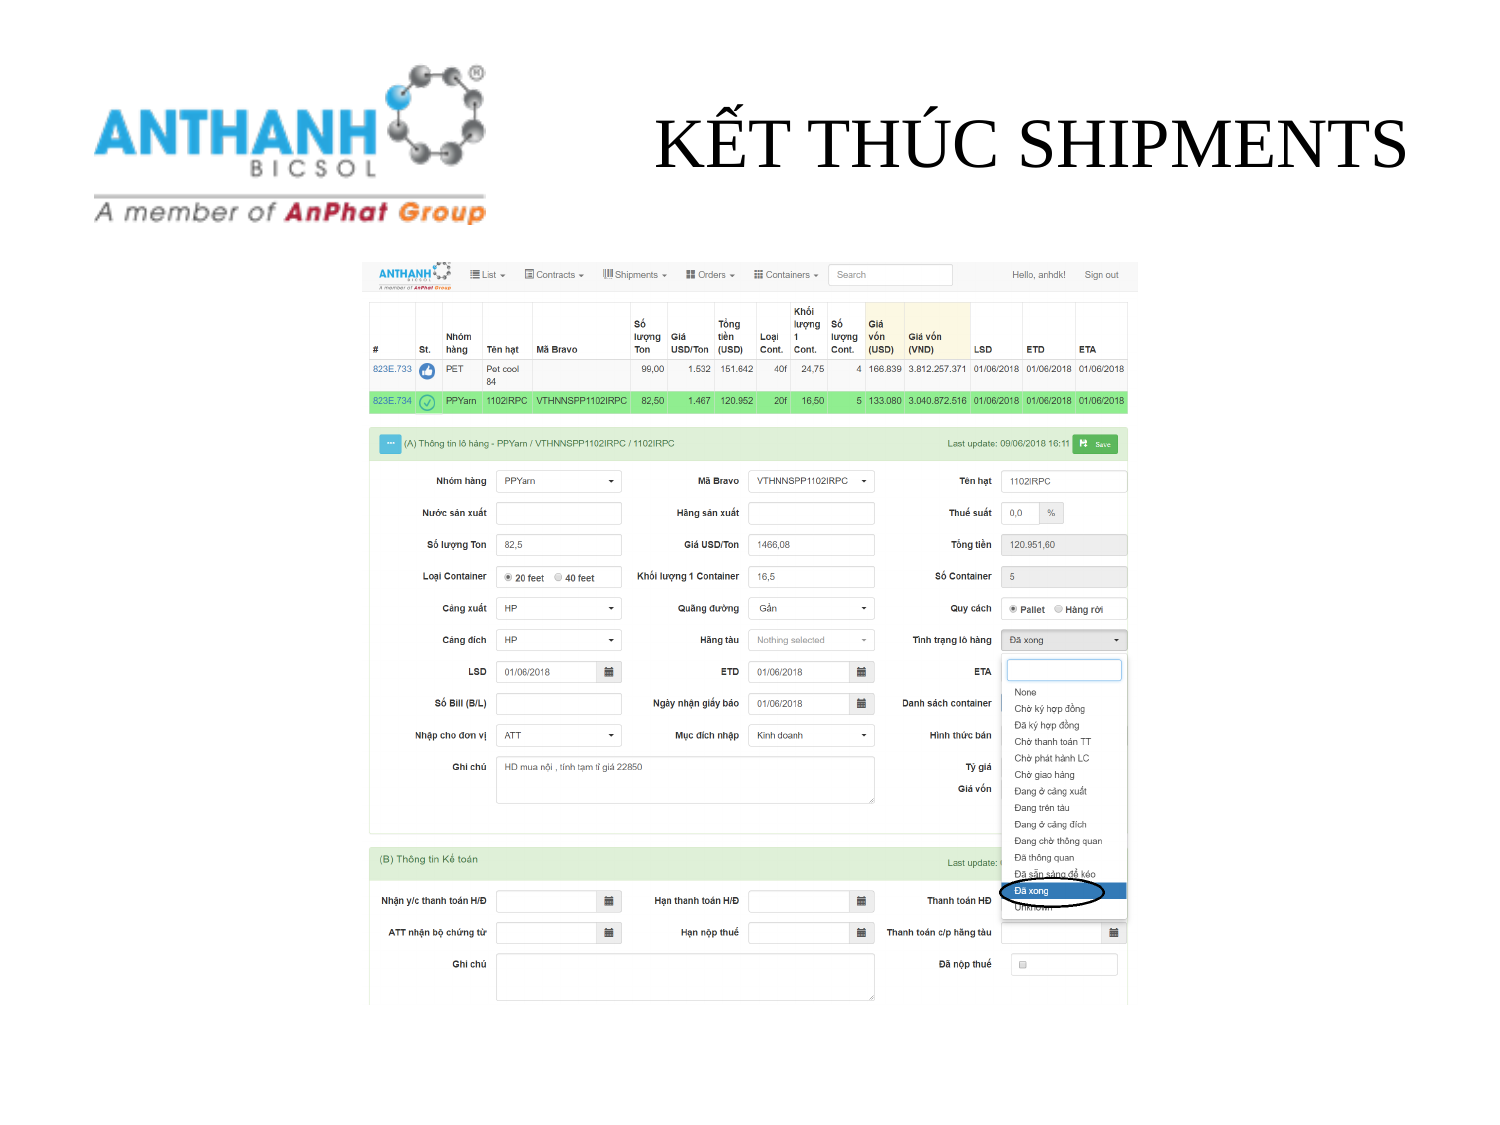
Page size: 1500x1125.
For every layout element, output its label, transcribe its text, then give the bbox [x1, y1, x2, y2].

title KẾT THÚC SHIPMENTS [75, 45, 1425, 233]
picture [94, 62, 486, 226]
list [361, 262, 1138, 1006]
